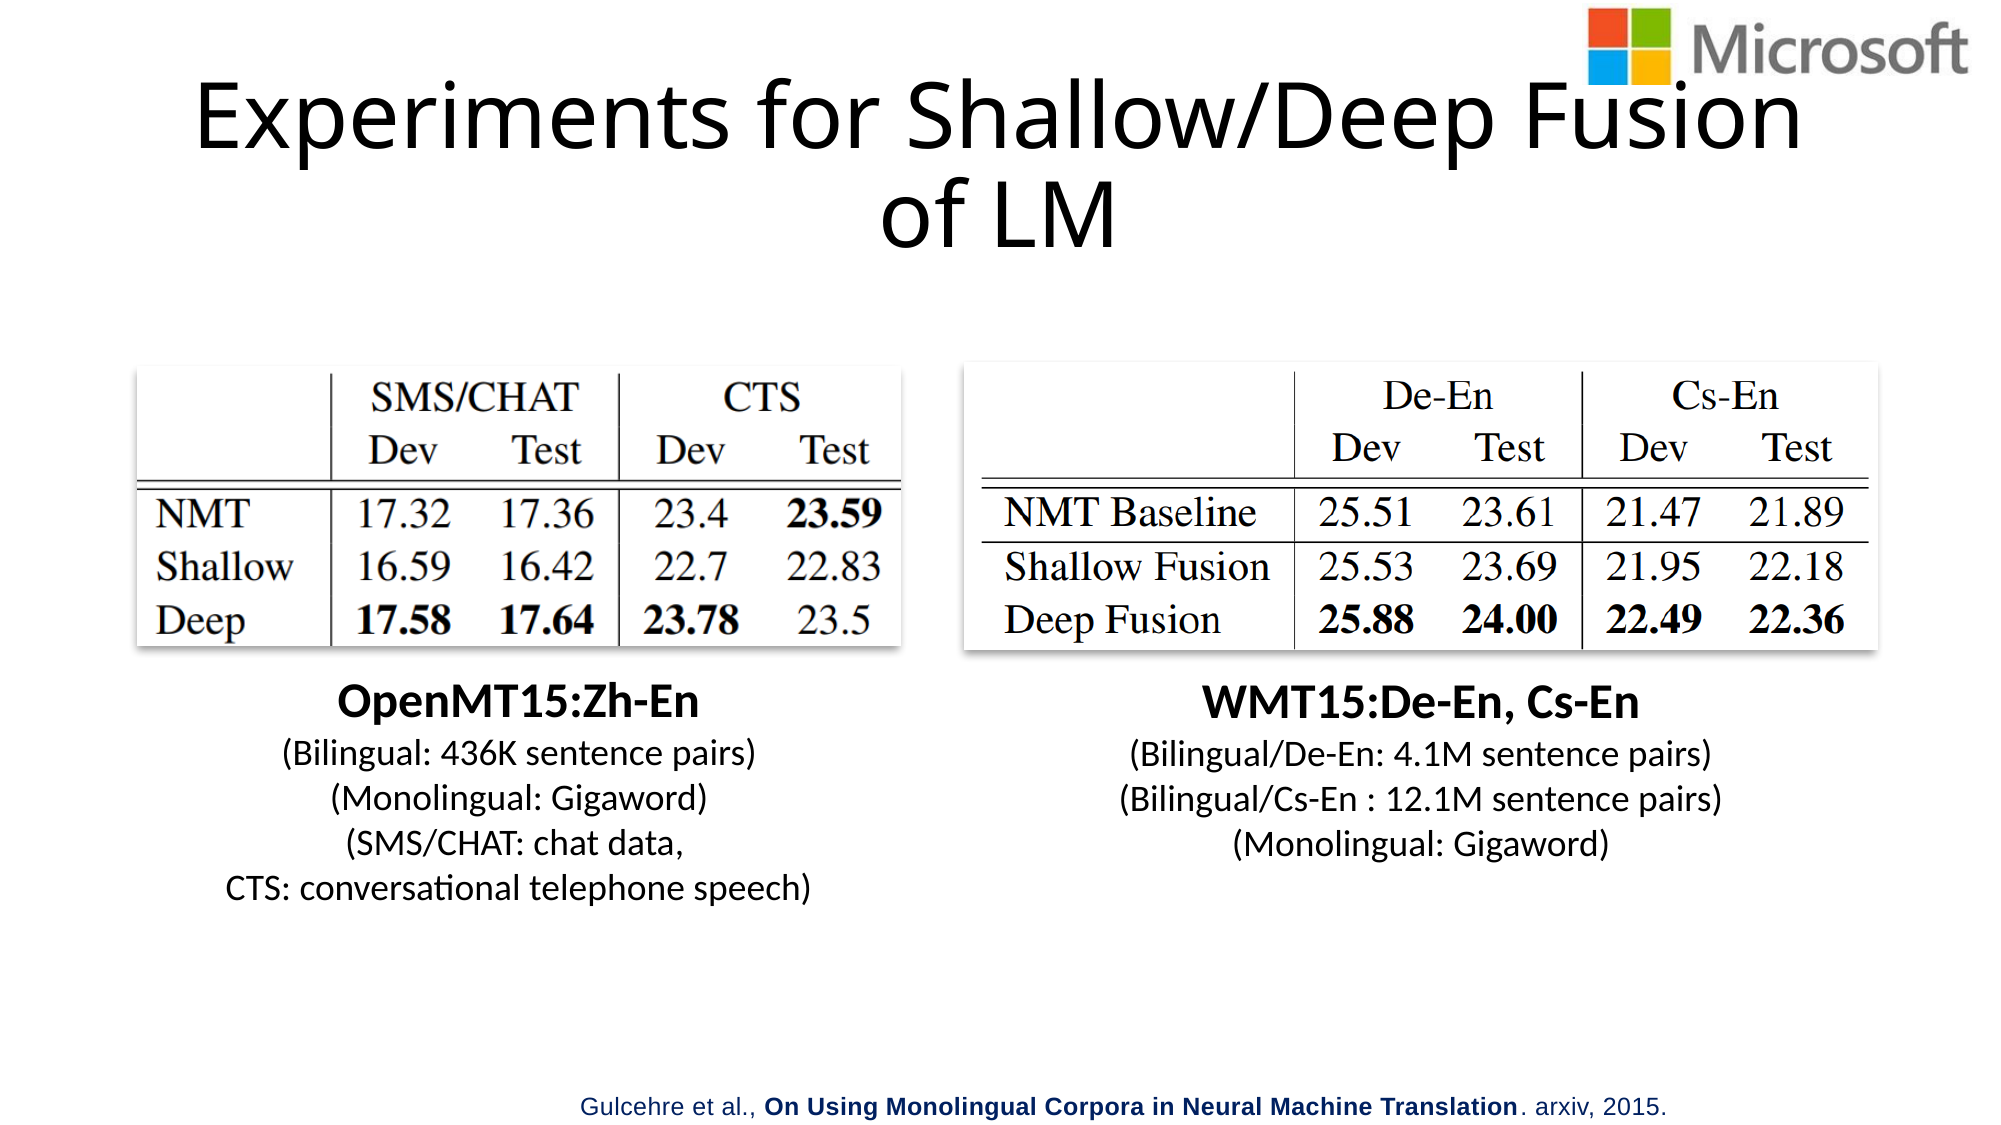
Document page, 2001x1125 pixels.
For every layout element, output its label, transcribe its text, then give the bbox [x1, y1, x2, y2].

picture [1582, 3, 1976, 85]
text_box OpenMT15:Zh-En (Bilingual: 436K sentence pairs) (Monolingual: Gigaword) (SMS/CHAT: chat data, CTS: conversational telephone speech) [195, 660, 843, 916]
text_box Gulcehre et al., On Using Monolingual Corpora in Neural Machine Translation. arxiv, 2015. [520, 1093, 1728, 1121]
picture [964, 362, 1878, 650]
text_box WMT15:De-En, Cs-En (Bilingual/De-En: 4.1M sentence pairs) (Bilingual/Cs-En : 12.1M sentence pairs) (Monolingual: Gigaword) [1097, 661, 1745, 871]
title Experiments for Shallow/Deep Fusion of LM [137, 59, 1863, 278]
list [137, 366, 901, 646]
